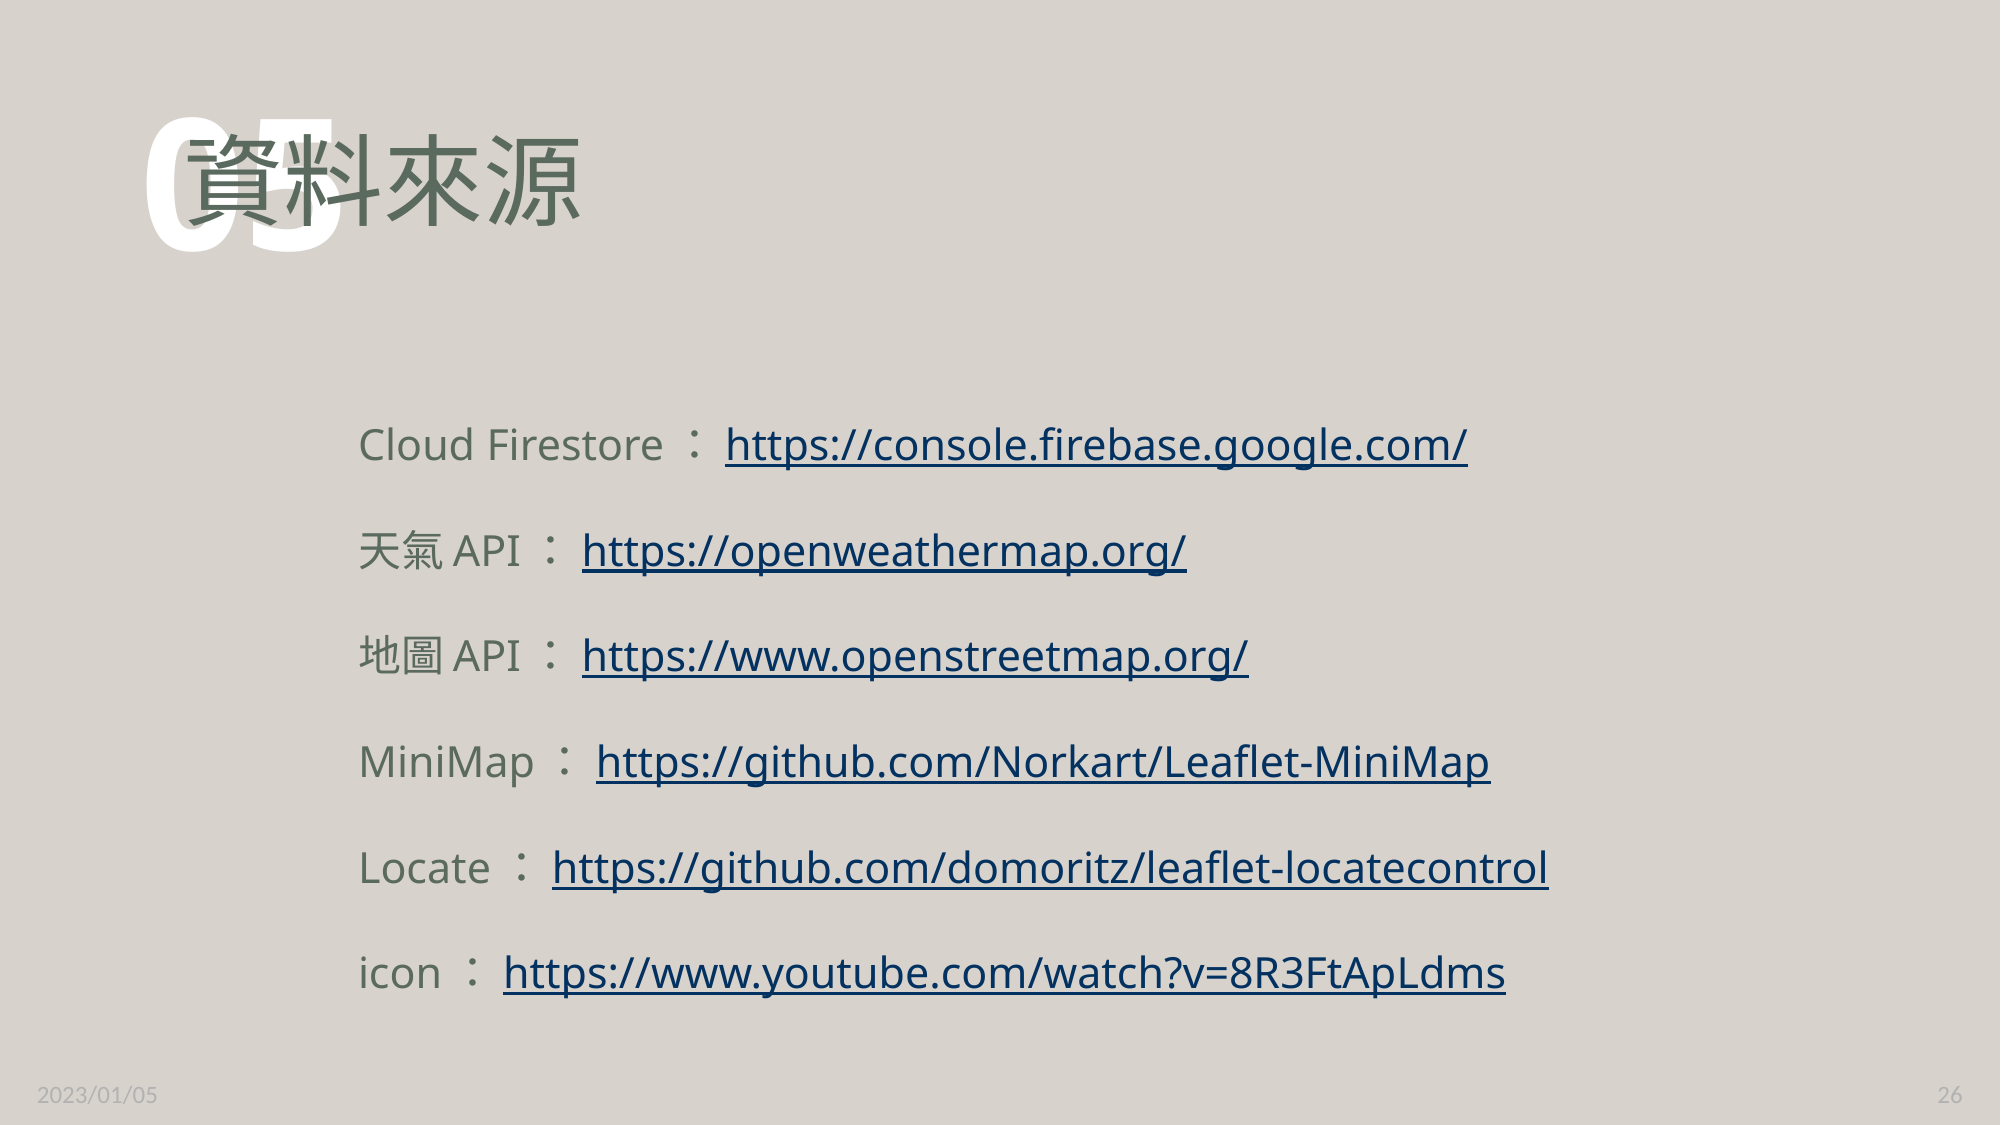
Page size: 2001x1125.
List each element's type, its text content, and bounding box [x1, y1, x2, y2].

title 資料來源 [168, 76, 815, 297]
list Cloud Firestore：https://console.firebase.google.com/ 天氣API：https://openweathermap.org/ 地圖API：https://www.openstreetmap.org/ MiniMap：https://github.com/Norkart/Leaflet-MiniMap Locate：https://github.com/domoritz/leaflet-locatecontrol icon：https://www.youtube.com/watch?v=8R3FtApLdms [343, 380, 1808, 1018]
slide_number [21, 1064, 472, 1124]
list 05 [124, 84, 610, 304]
slide_number 26 [1897, 1064, 1979, 1124]
